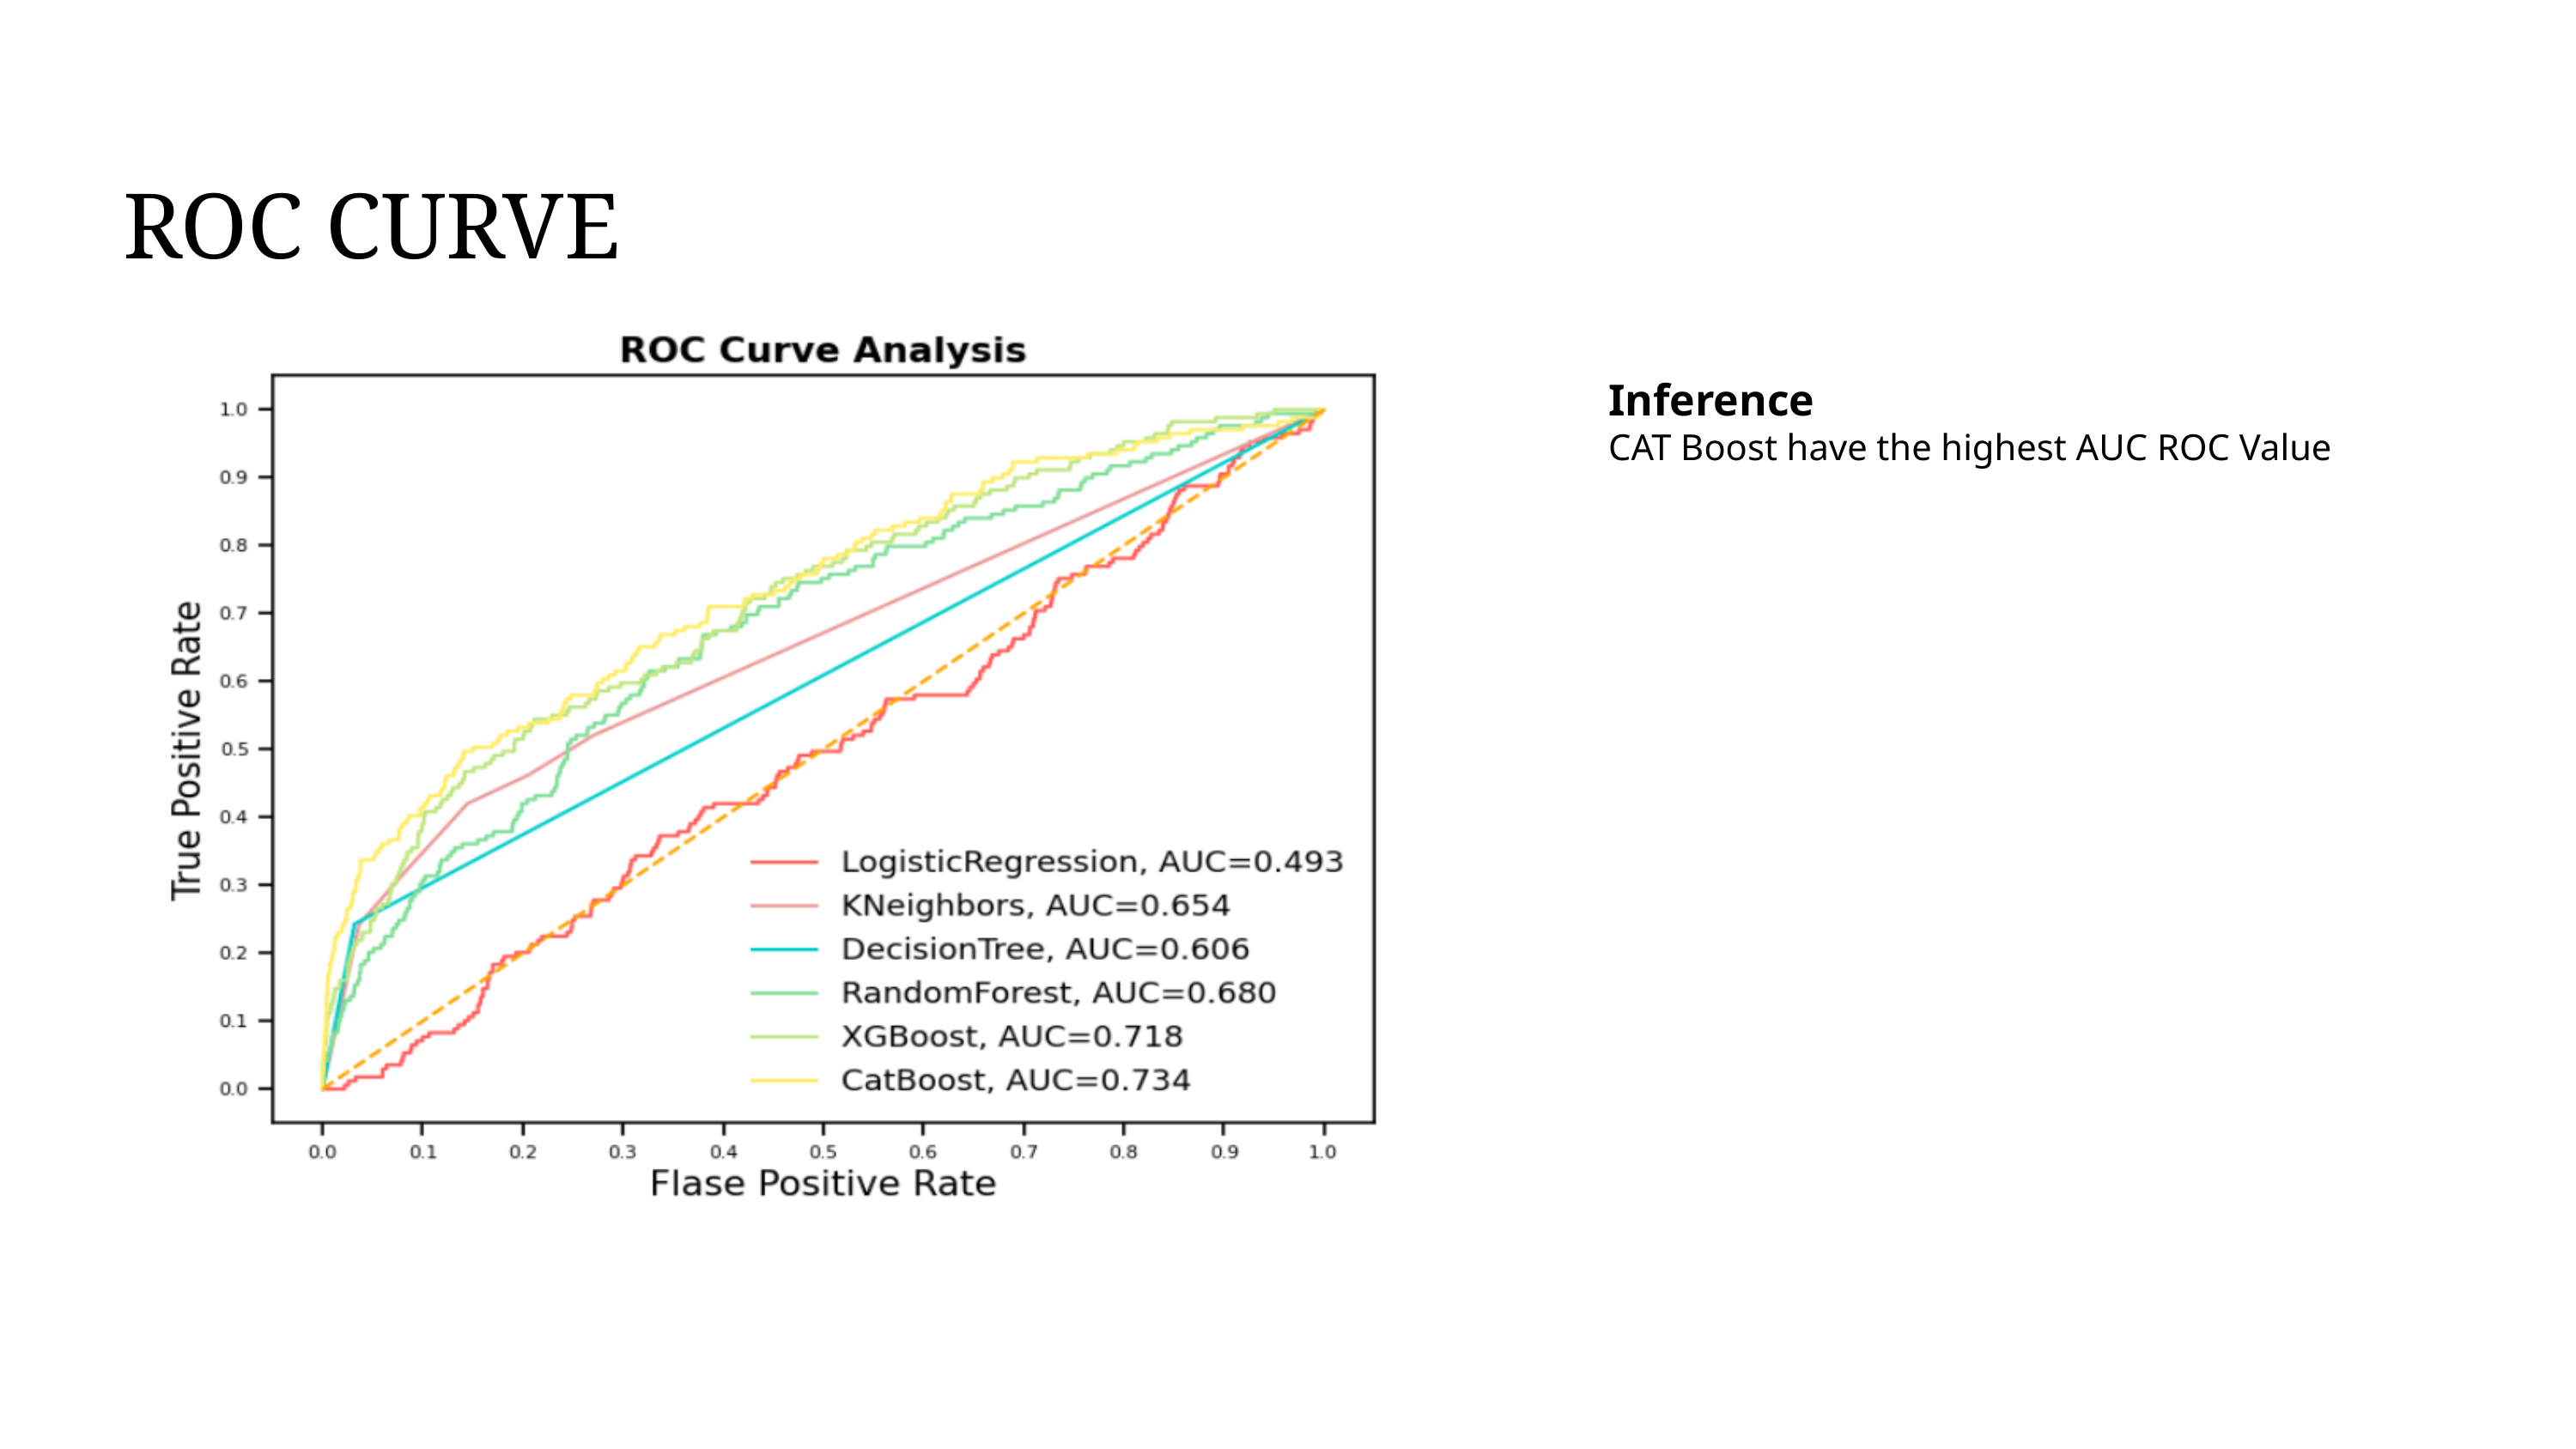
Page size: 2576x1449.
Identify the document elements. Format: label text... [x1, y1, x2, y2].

text_box Inference CAT Boost have the highest AUC ROC Value [1595, 367, 2397, 517]
title ROC CURVE [121, 166, 1277, 317]
picture [120, 318, 1533, 1216]
